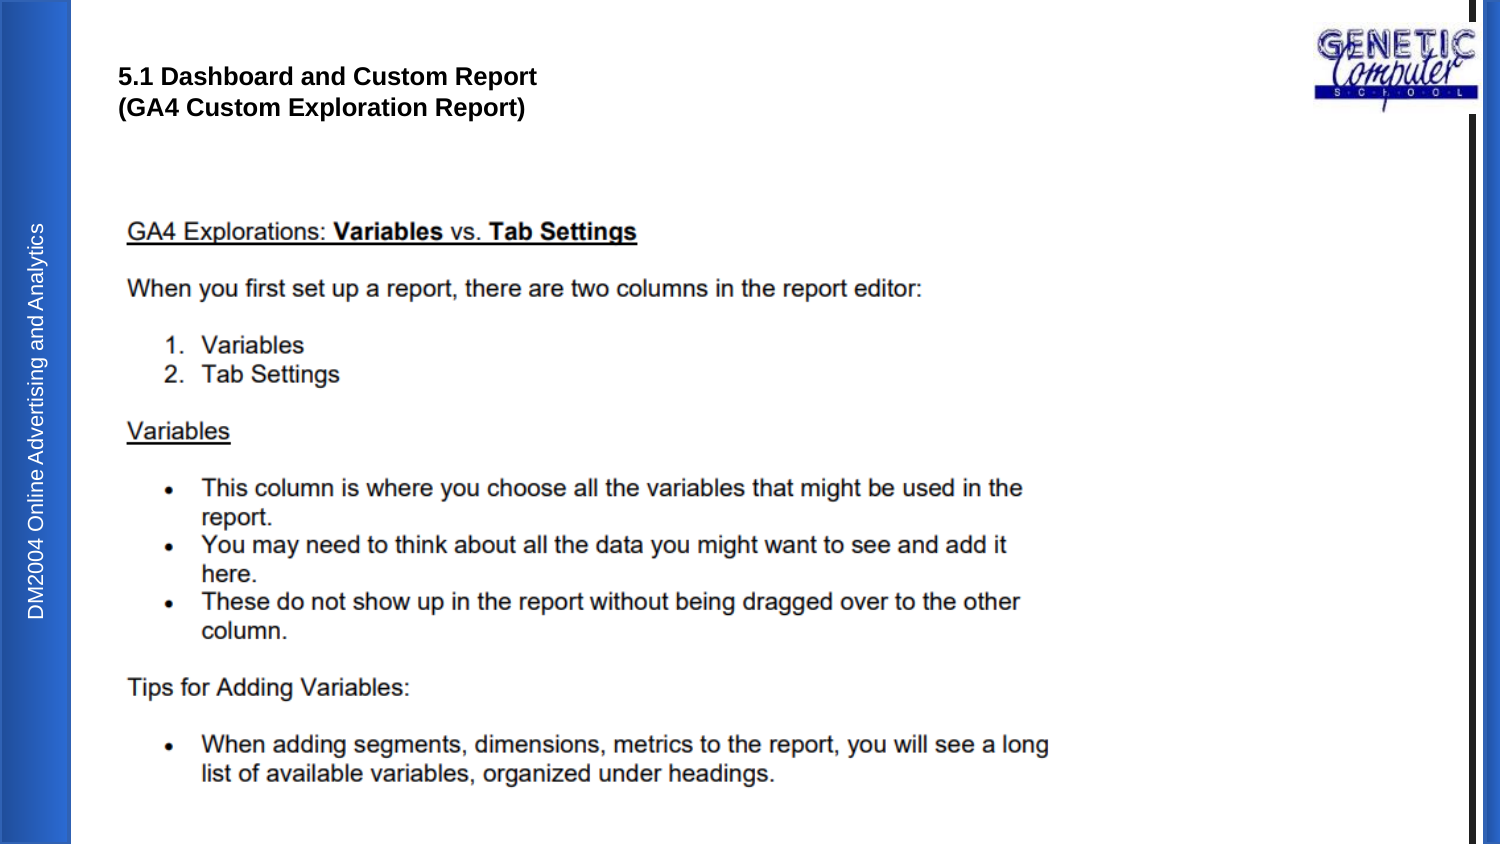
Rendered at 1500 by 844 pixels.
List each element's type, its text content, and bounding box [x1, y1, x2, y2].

picture [102, 207, 1090, 799]
picture [1313, 22, 1482, 114]
title 5.1 Dashboard and Custom Report (GA4 Custom Exploration Report) [103, 44, 1397, 137]
